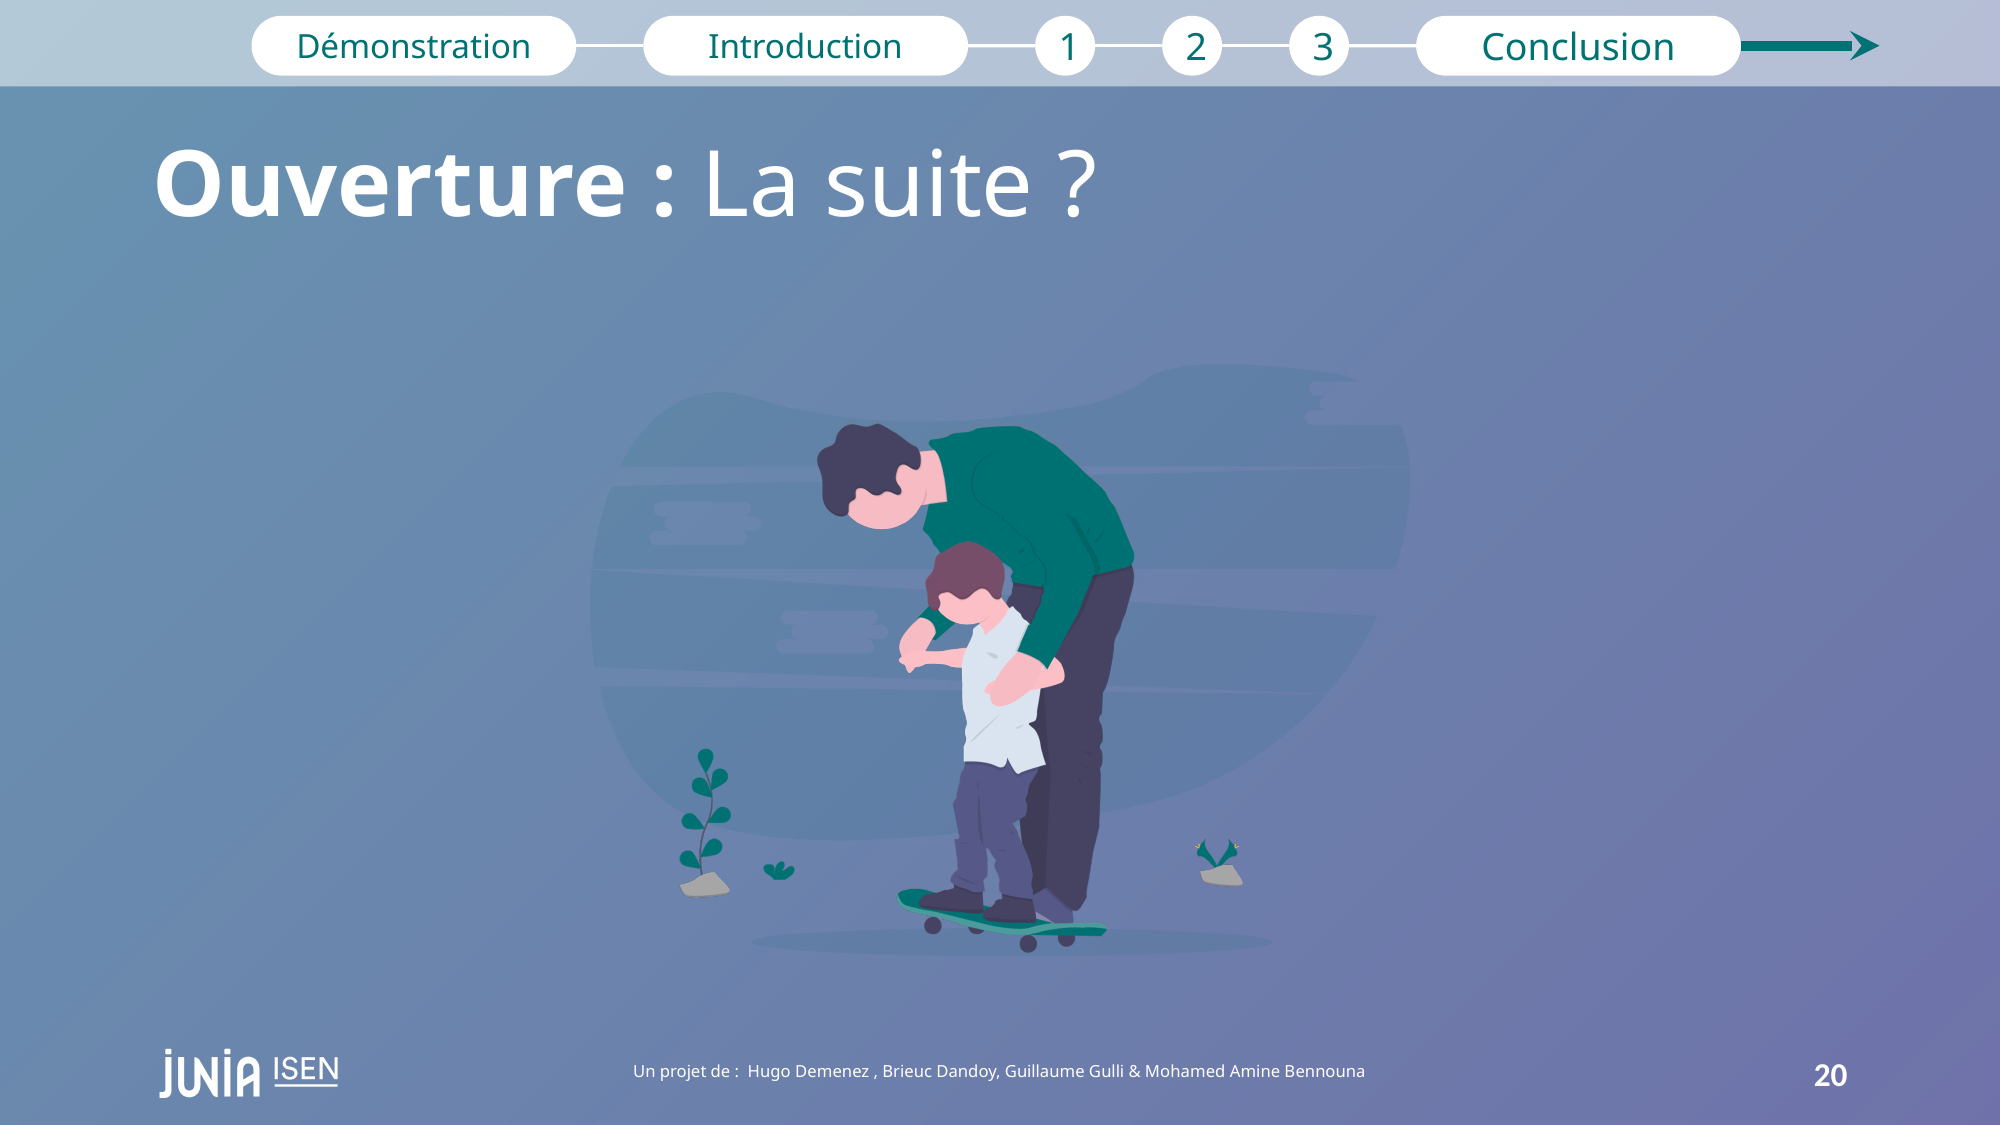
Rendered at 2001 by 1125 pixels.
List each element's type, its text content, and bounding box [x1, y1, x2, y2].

slide_number 20 [1412, 1042, 1863, 1103]
footer Un projet de : Hugo Demenez , Brieuc Dandoy, Guillaume Gulli & Mohamed Amine Bennouna [587, 1042, 1412, 1103]
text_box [251, 15, 1741, 76]
picture [590, 364, 1410, 956]
title Ouverture : La suite ? [137, 96, 1863, 278]
picture [137, 1026, 360, 1119]
